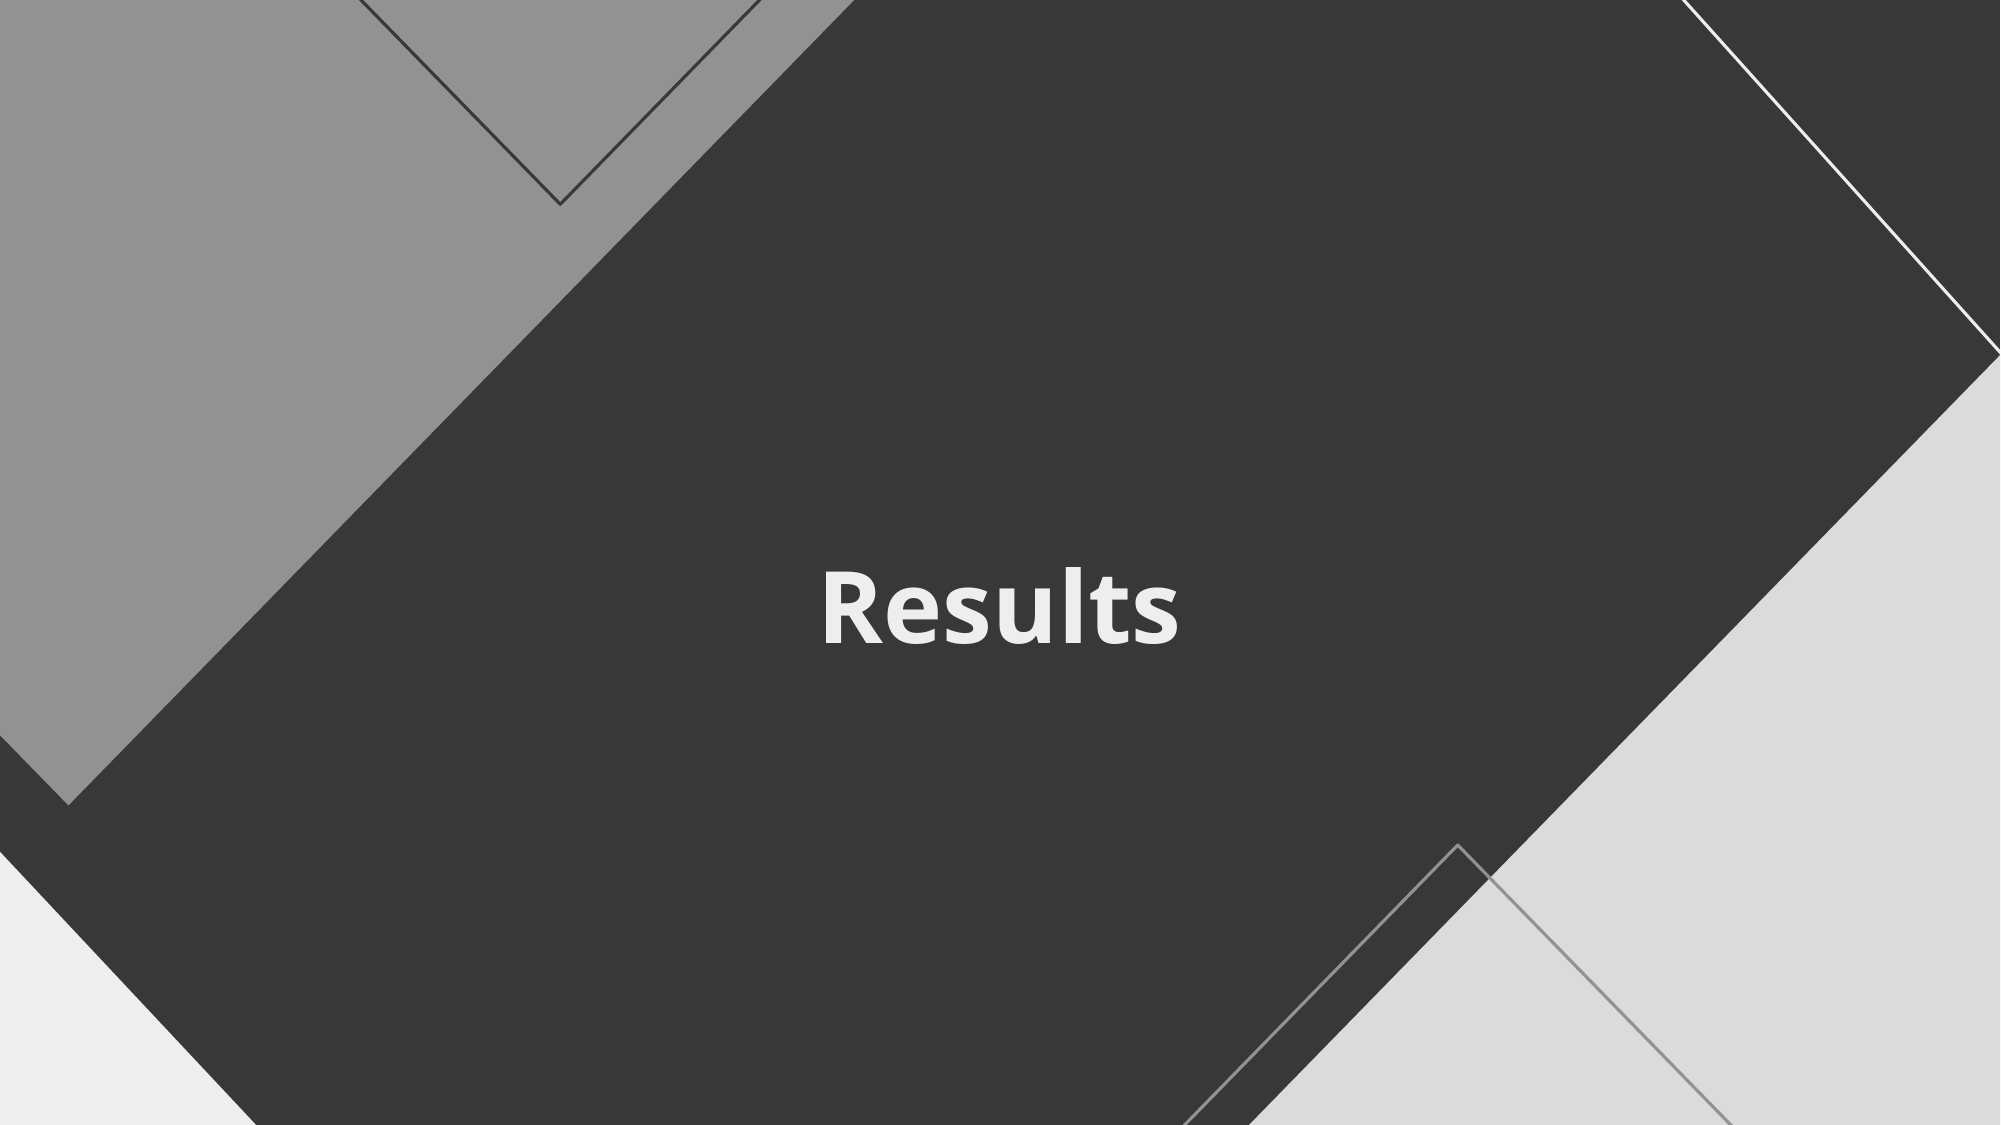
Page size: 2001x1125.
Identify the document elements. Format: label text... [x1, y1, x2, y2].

title Results [398, 552, 1602, 655]
